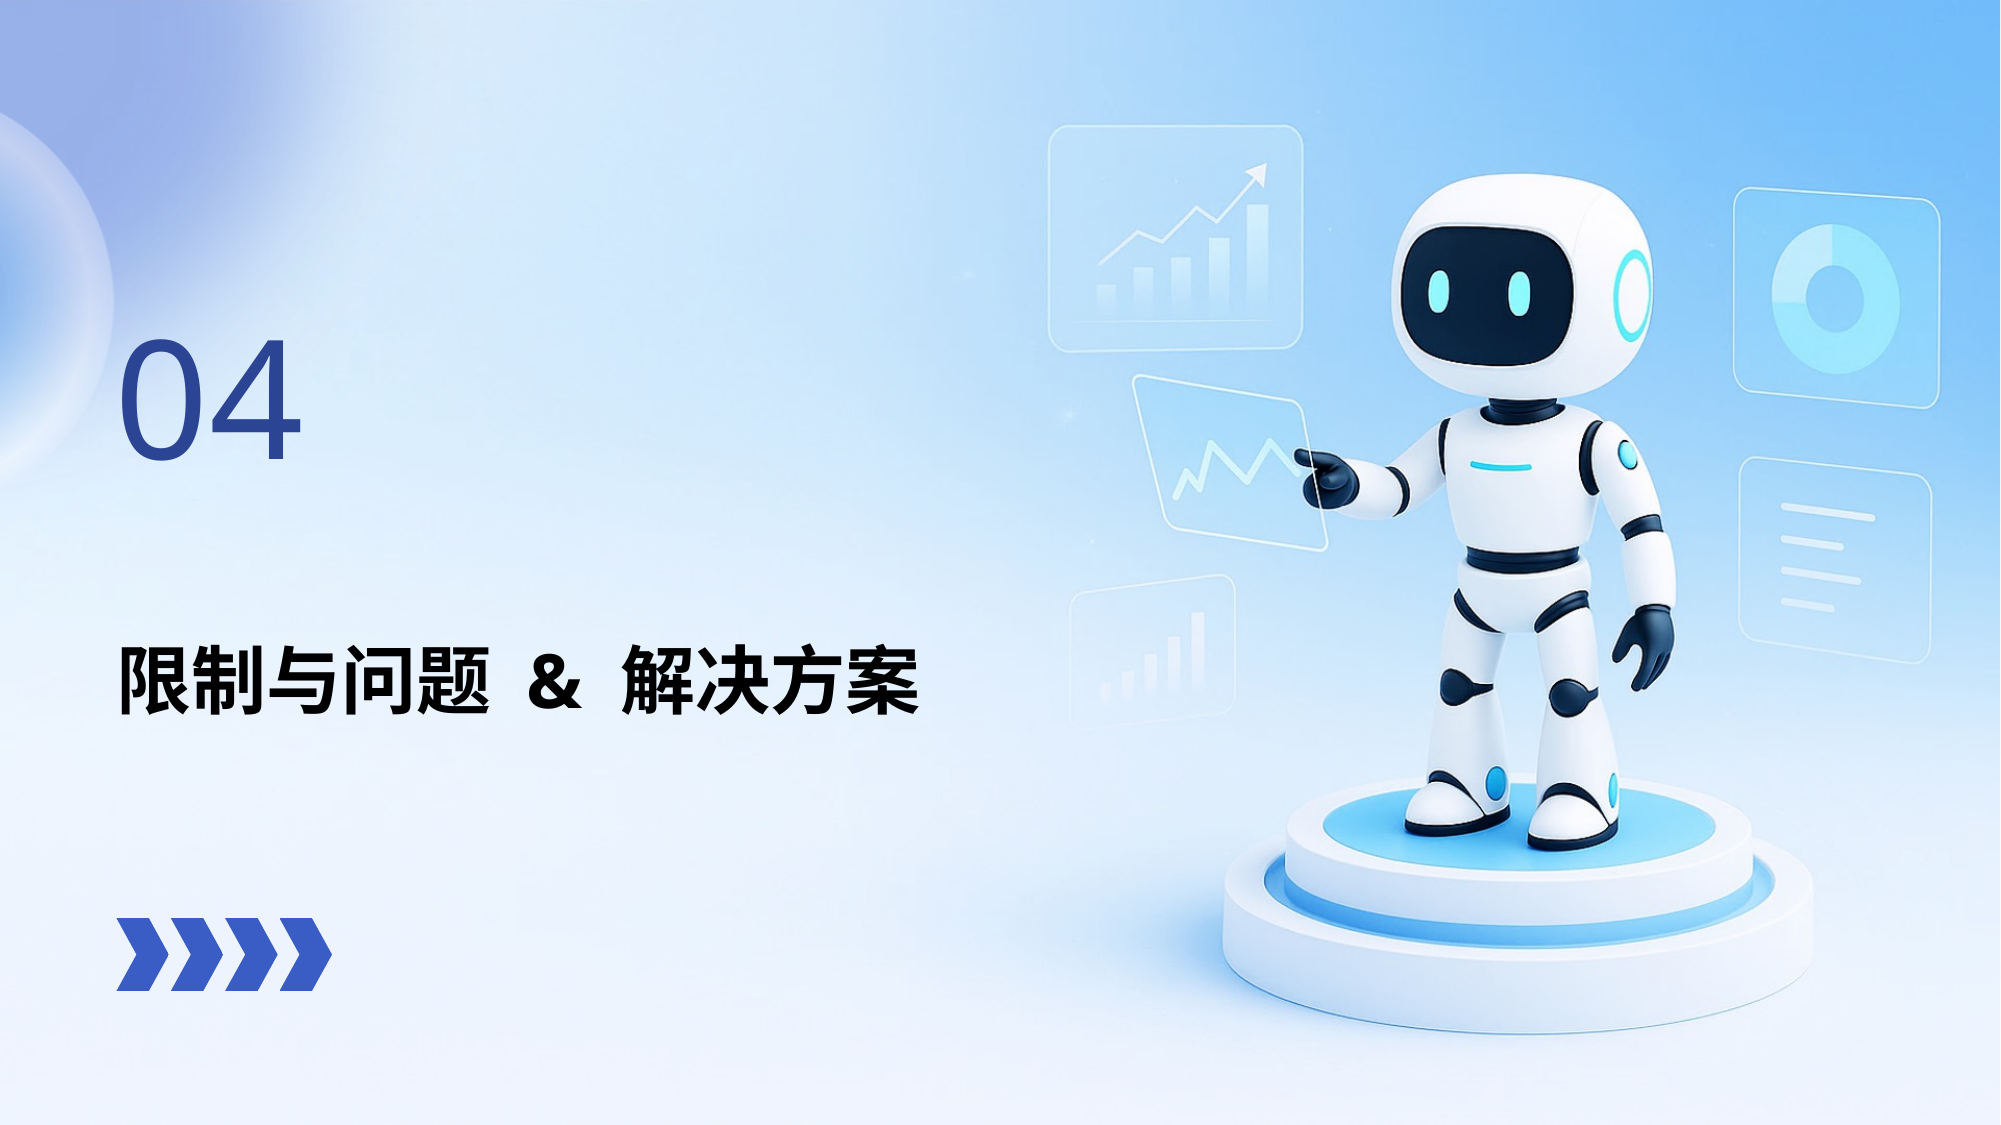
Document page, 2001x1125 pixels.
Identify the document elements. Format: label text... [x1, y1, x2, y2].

text_box [170, 918, 224, 991]
text_box [225, 918, 278, 991]
text_box [116, 918, 169, 991]
text_box [279, 918, 333, 991]
picture [0, 0, 2001, 1125]
text_box 04 [99, 325, 383, 543]
text_box 限制与问题 & 解决⽅案 [116, 542, 1062, 797]
